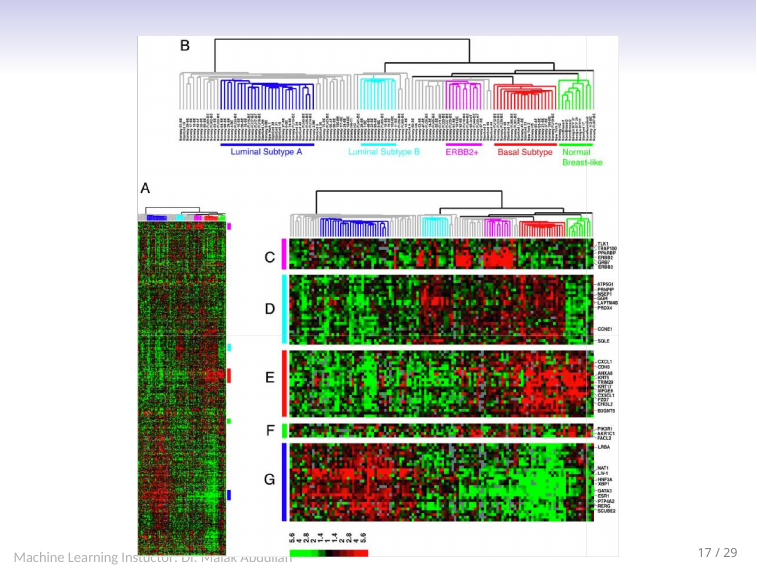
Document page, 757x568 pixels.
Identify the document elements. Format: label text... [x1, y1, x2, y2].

footer Machine Learning Instuctor: Dr. Malak Abdullah [0, 548, 341, 566]
slide_number 17 / 29 [691, 548, 749, 568]
picture [0, 0, 756, 557]
